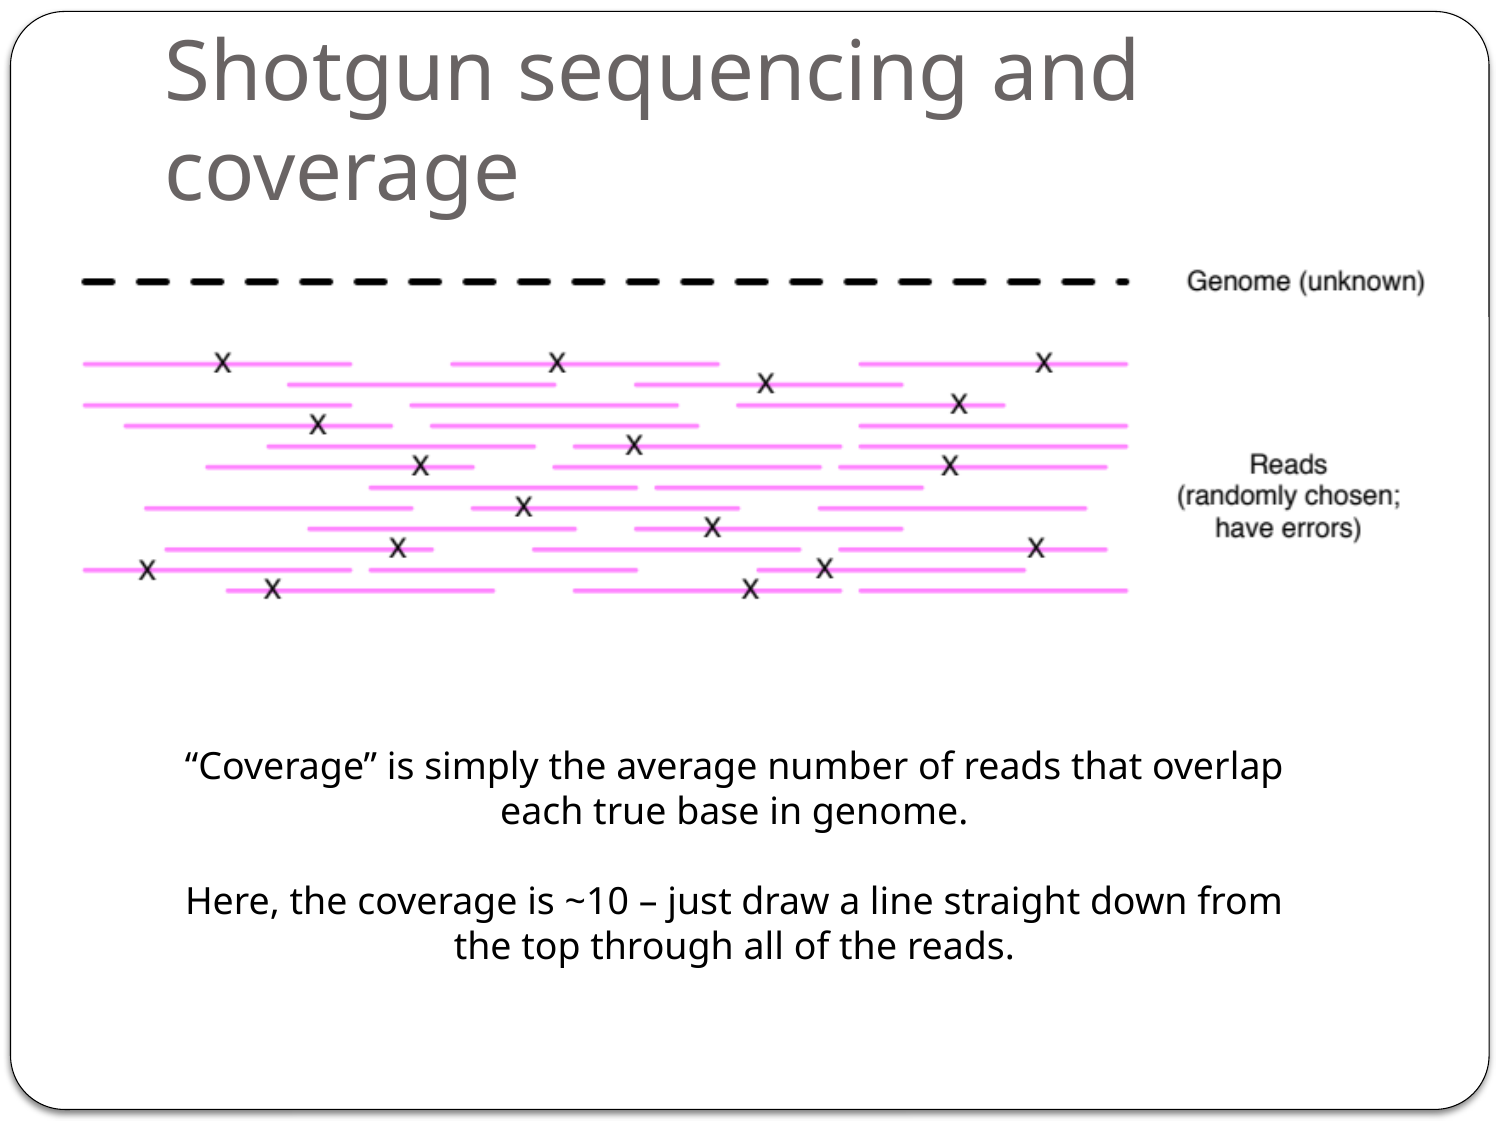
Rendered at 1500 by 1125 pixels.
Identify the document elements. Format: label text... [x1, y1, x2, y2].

text_box “Coverage” is simply the average number of reads that overlap each true base in genome. Here, the coverage is ~10 – just draw a line straight down from the top through all of the reads. [149, 734, 1320, 975]
title Shotgun sequencing and coverage [150, 45, 1425, 233]
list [74, 238, 1426, 638]
